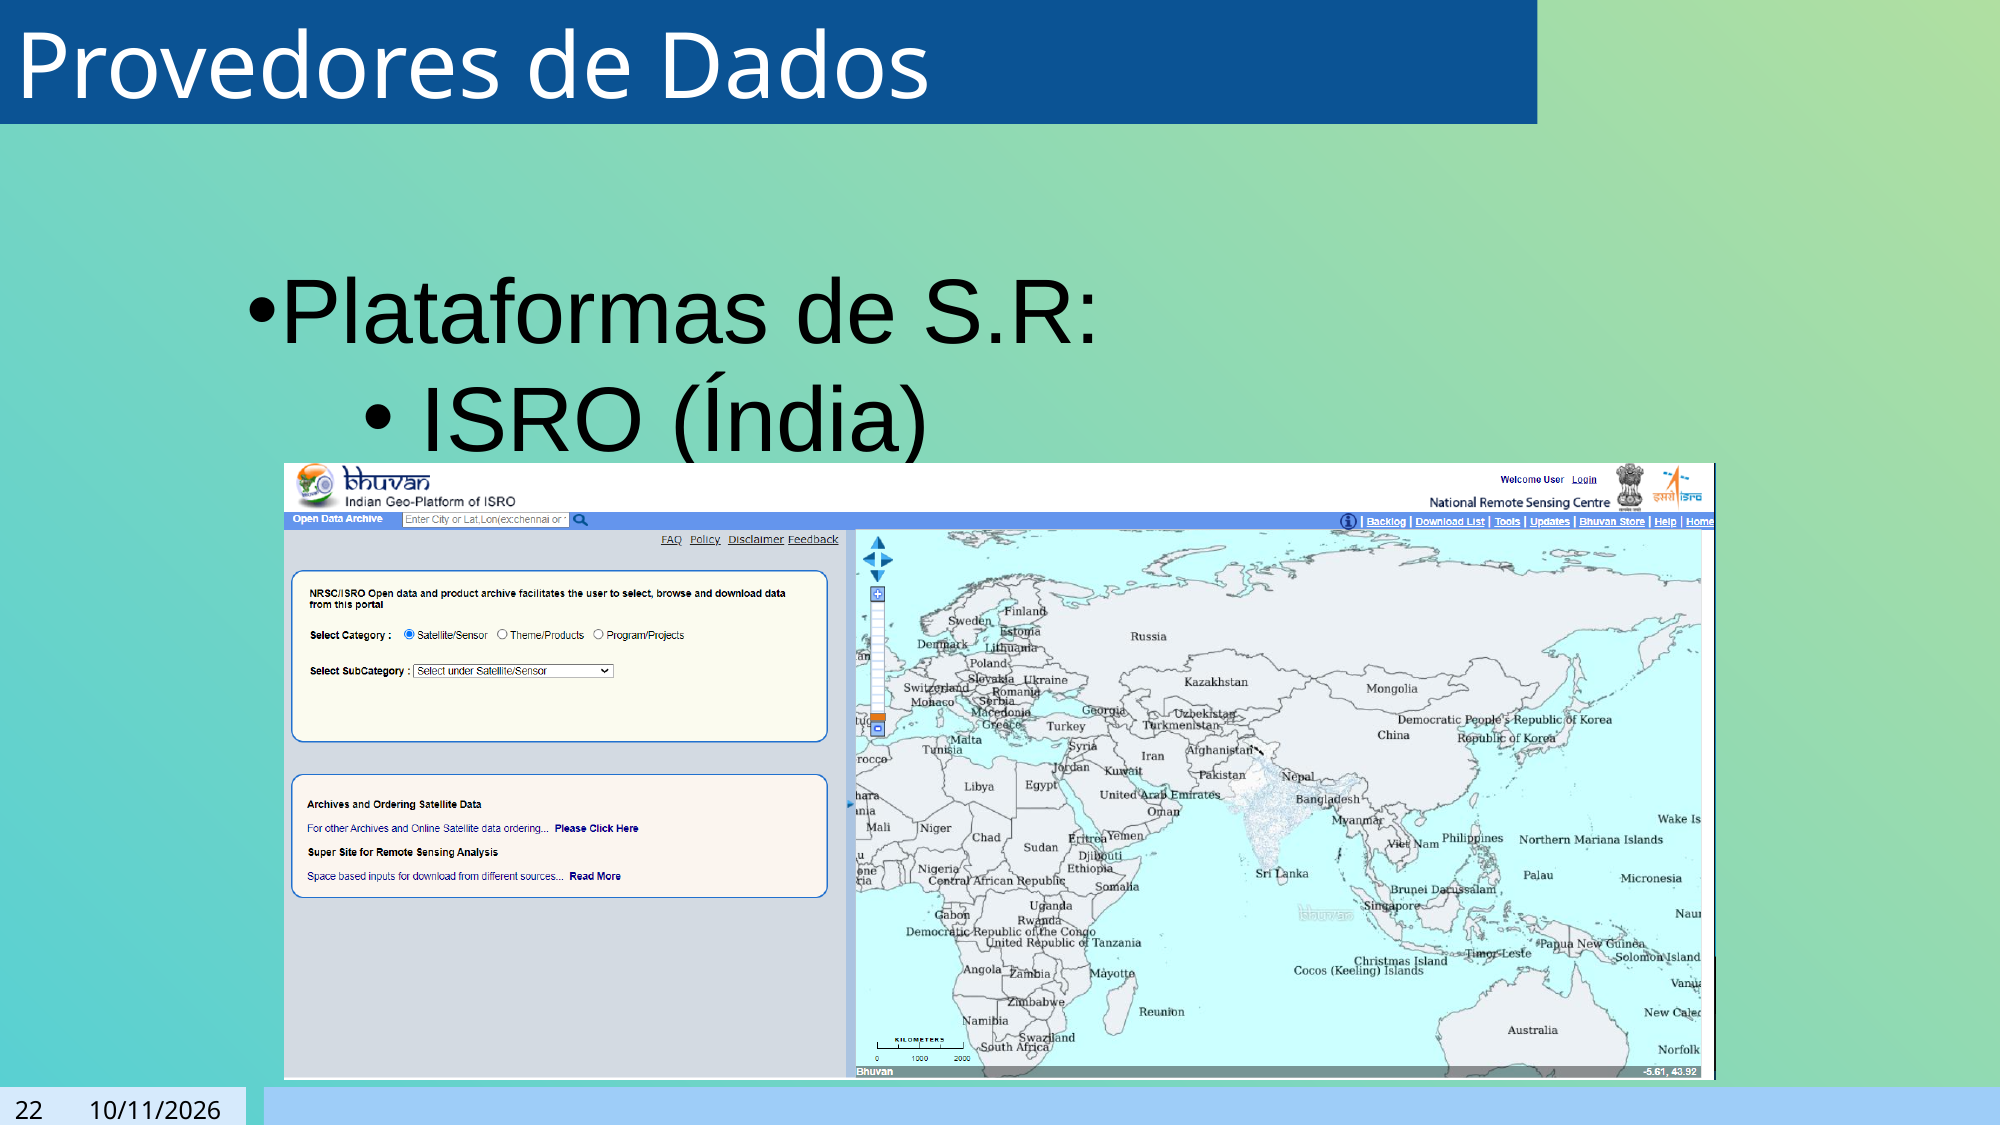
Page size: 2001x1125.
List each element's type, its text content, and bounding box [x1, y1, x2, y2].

list Plataformas de S.R: ISRO (Índia) [231, 256, 1769, 1015]
title Provedores de Dados [0, 0, 1538, 124]
picture [284, 463, 1716, 1080]
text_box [0, 1087, 239, 1125]
